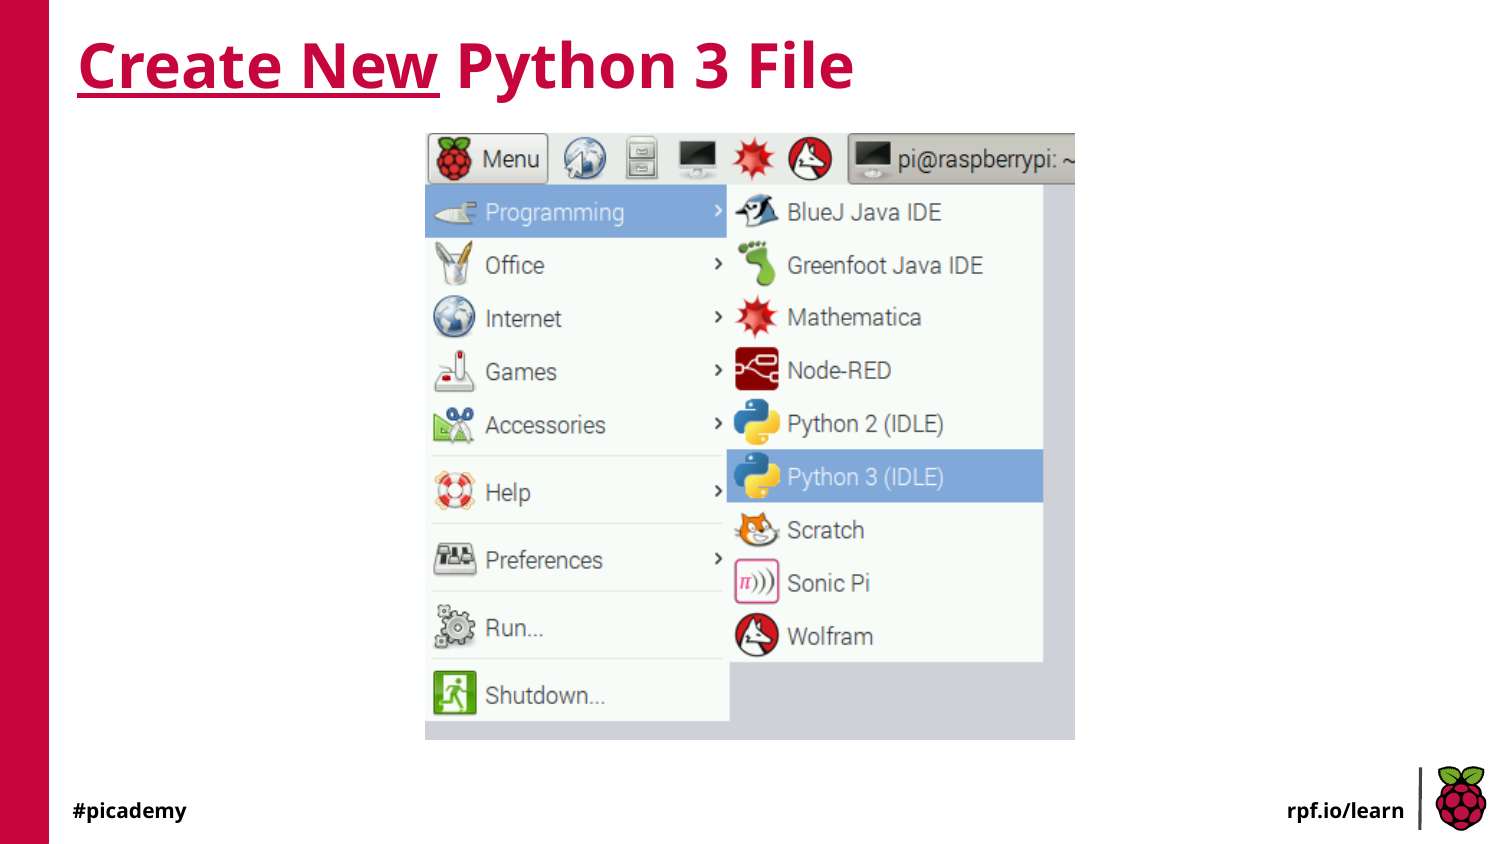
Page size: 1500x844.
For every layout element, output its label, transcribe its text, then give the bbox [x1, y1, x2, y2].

title Create New Python 3 File [62, 11, 1487, 90]
picture [425, 132, 1075, 740]
picture [1435, 766, 1487, 831]
